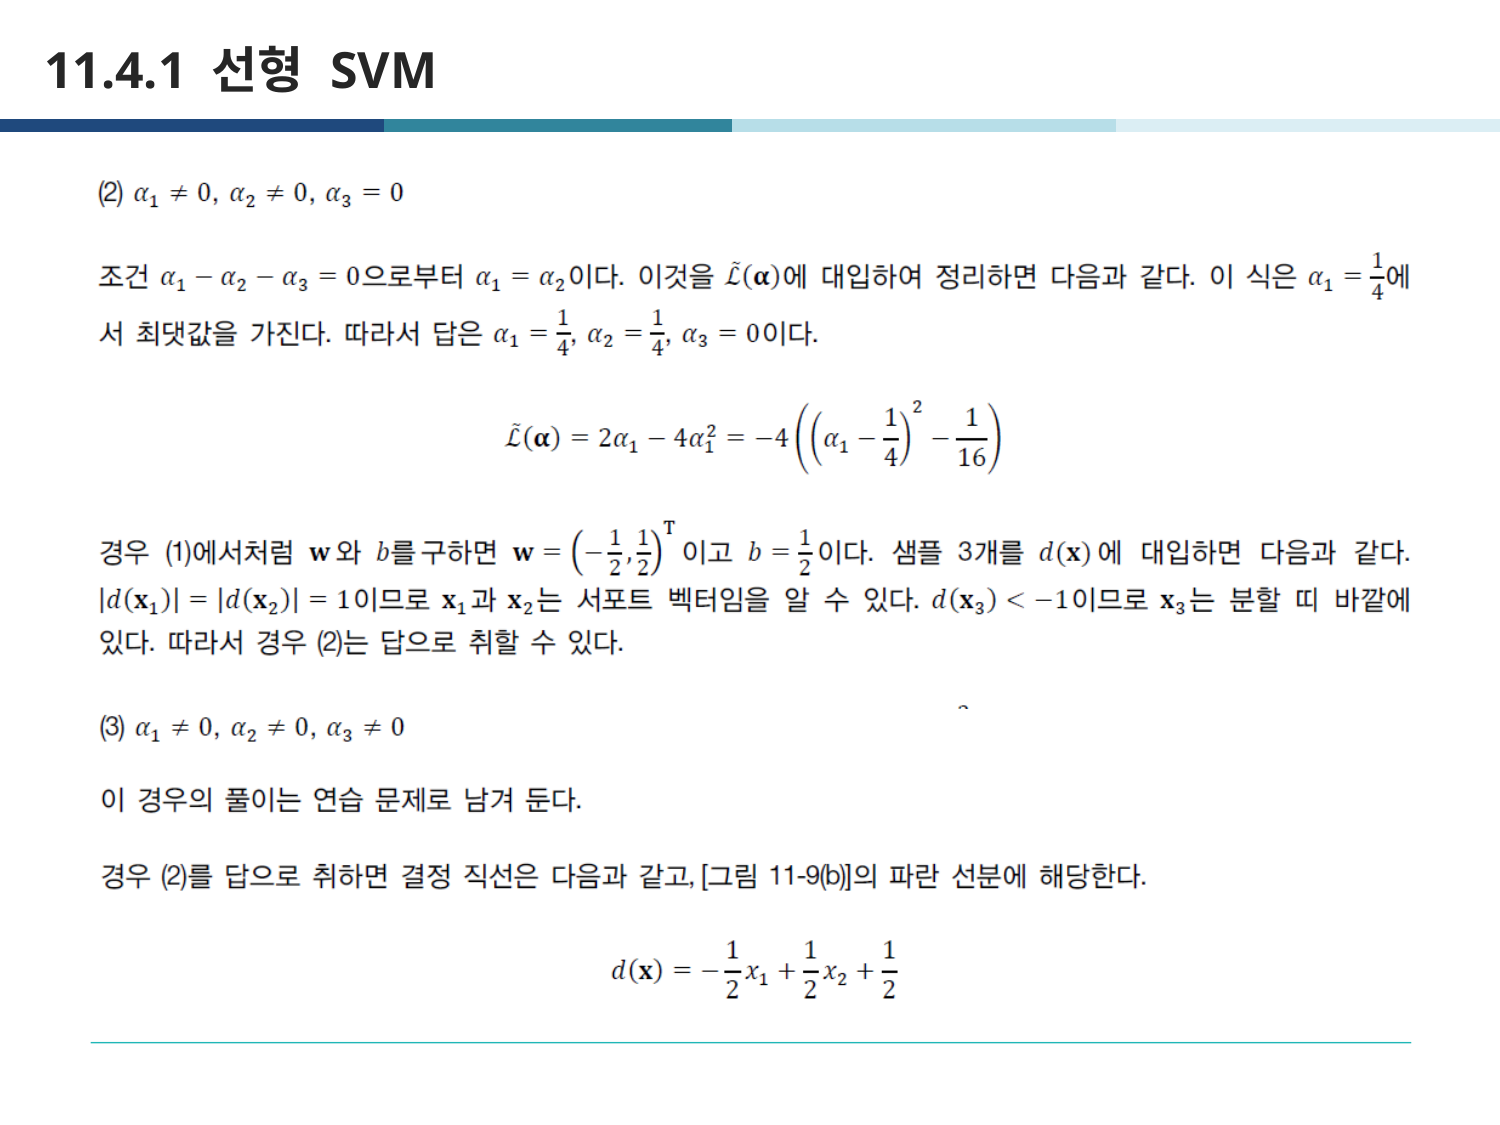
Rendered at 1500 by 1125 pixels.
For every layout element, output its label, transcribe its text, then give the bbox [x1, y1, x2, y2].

title 11.4.1 선형 SVM [29, 23, 1448, 114]
picture [86, 172, 1421, 1048]
